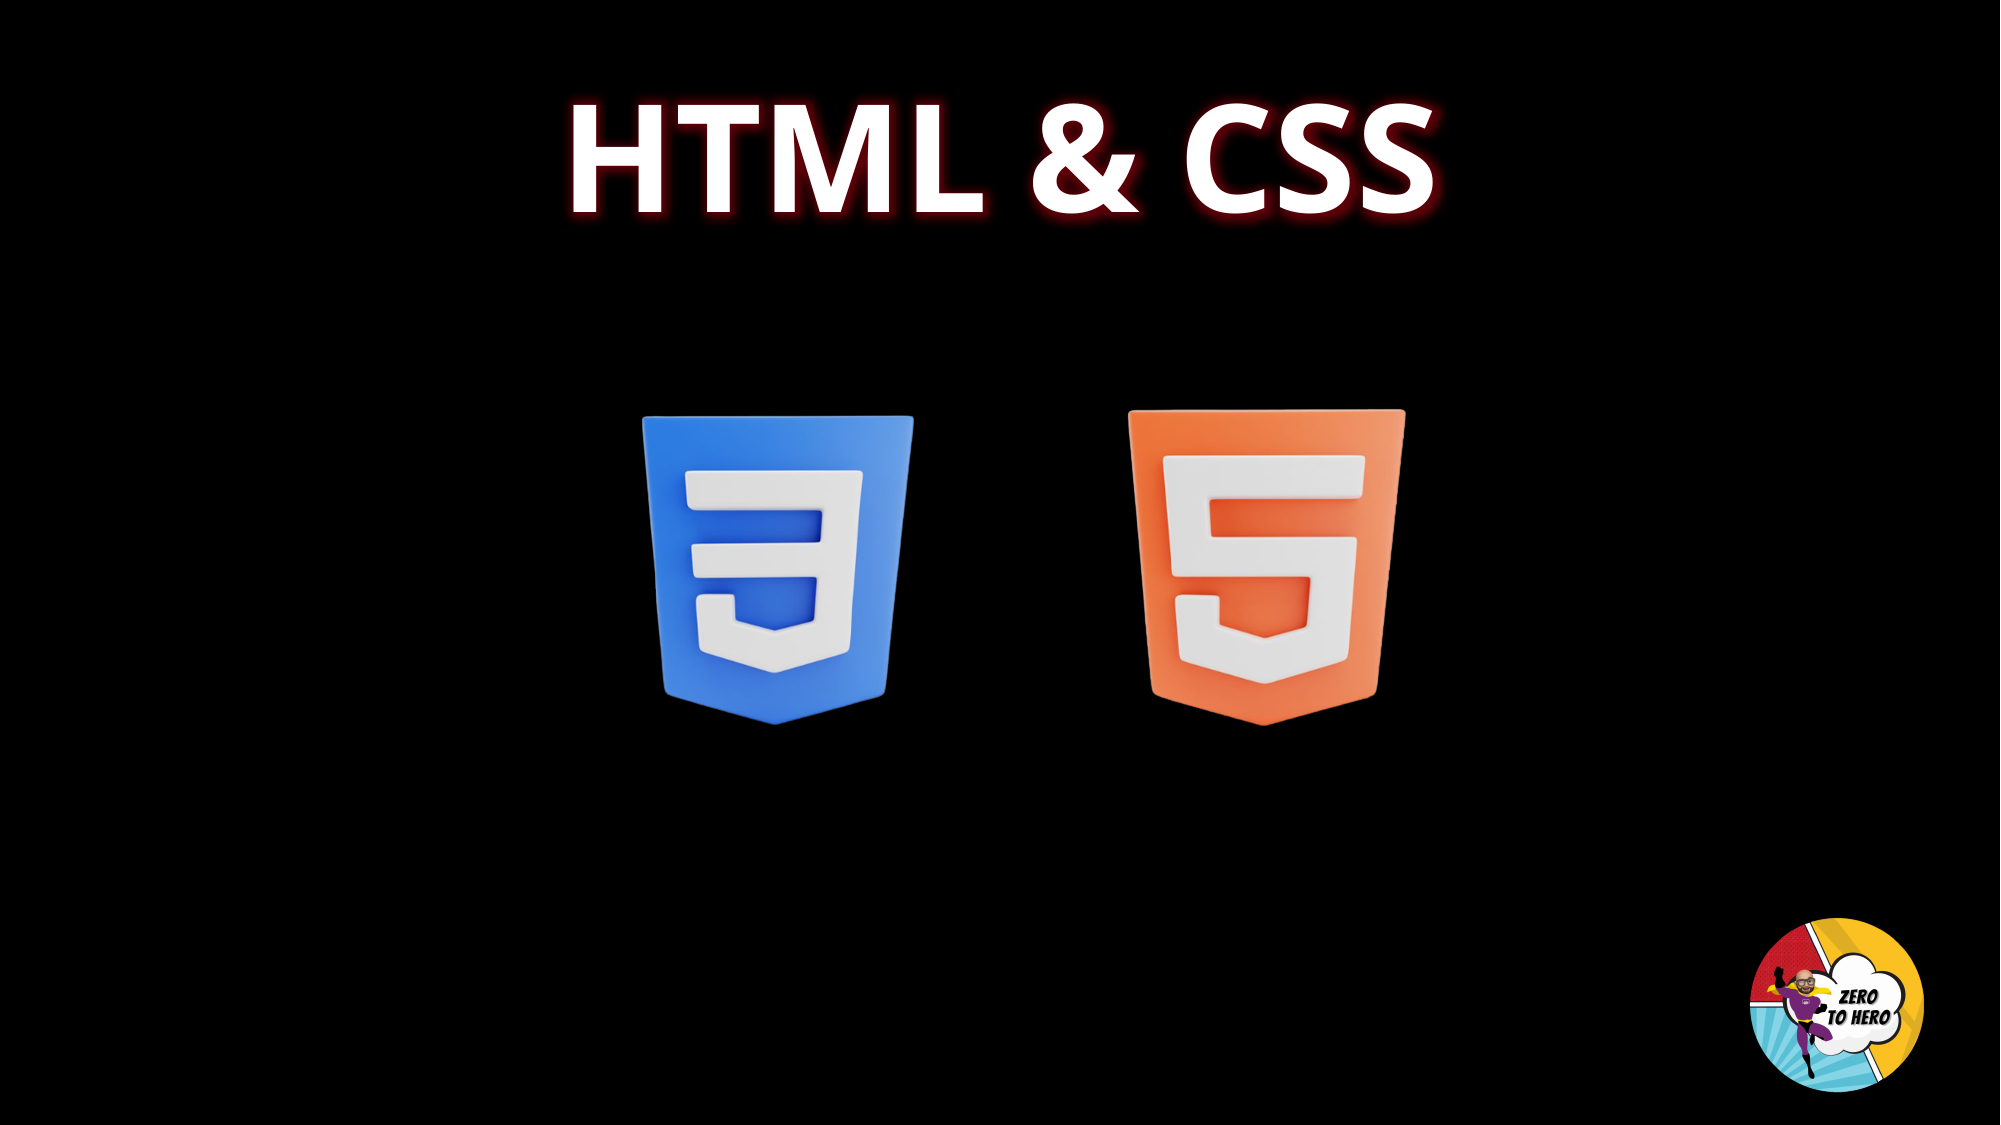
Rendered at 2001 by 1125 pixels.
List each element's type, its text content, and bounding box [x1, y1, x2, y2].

text_box HTML & CSS [0, 55, 2000, 250]
picture [1749, 916, 1927, 1095]
picture [460, 362, 1566, 782]
